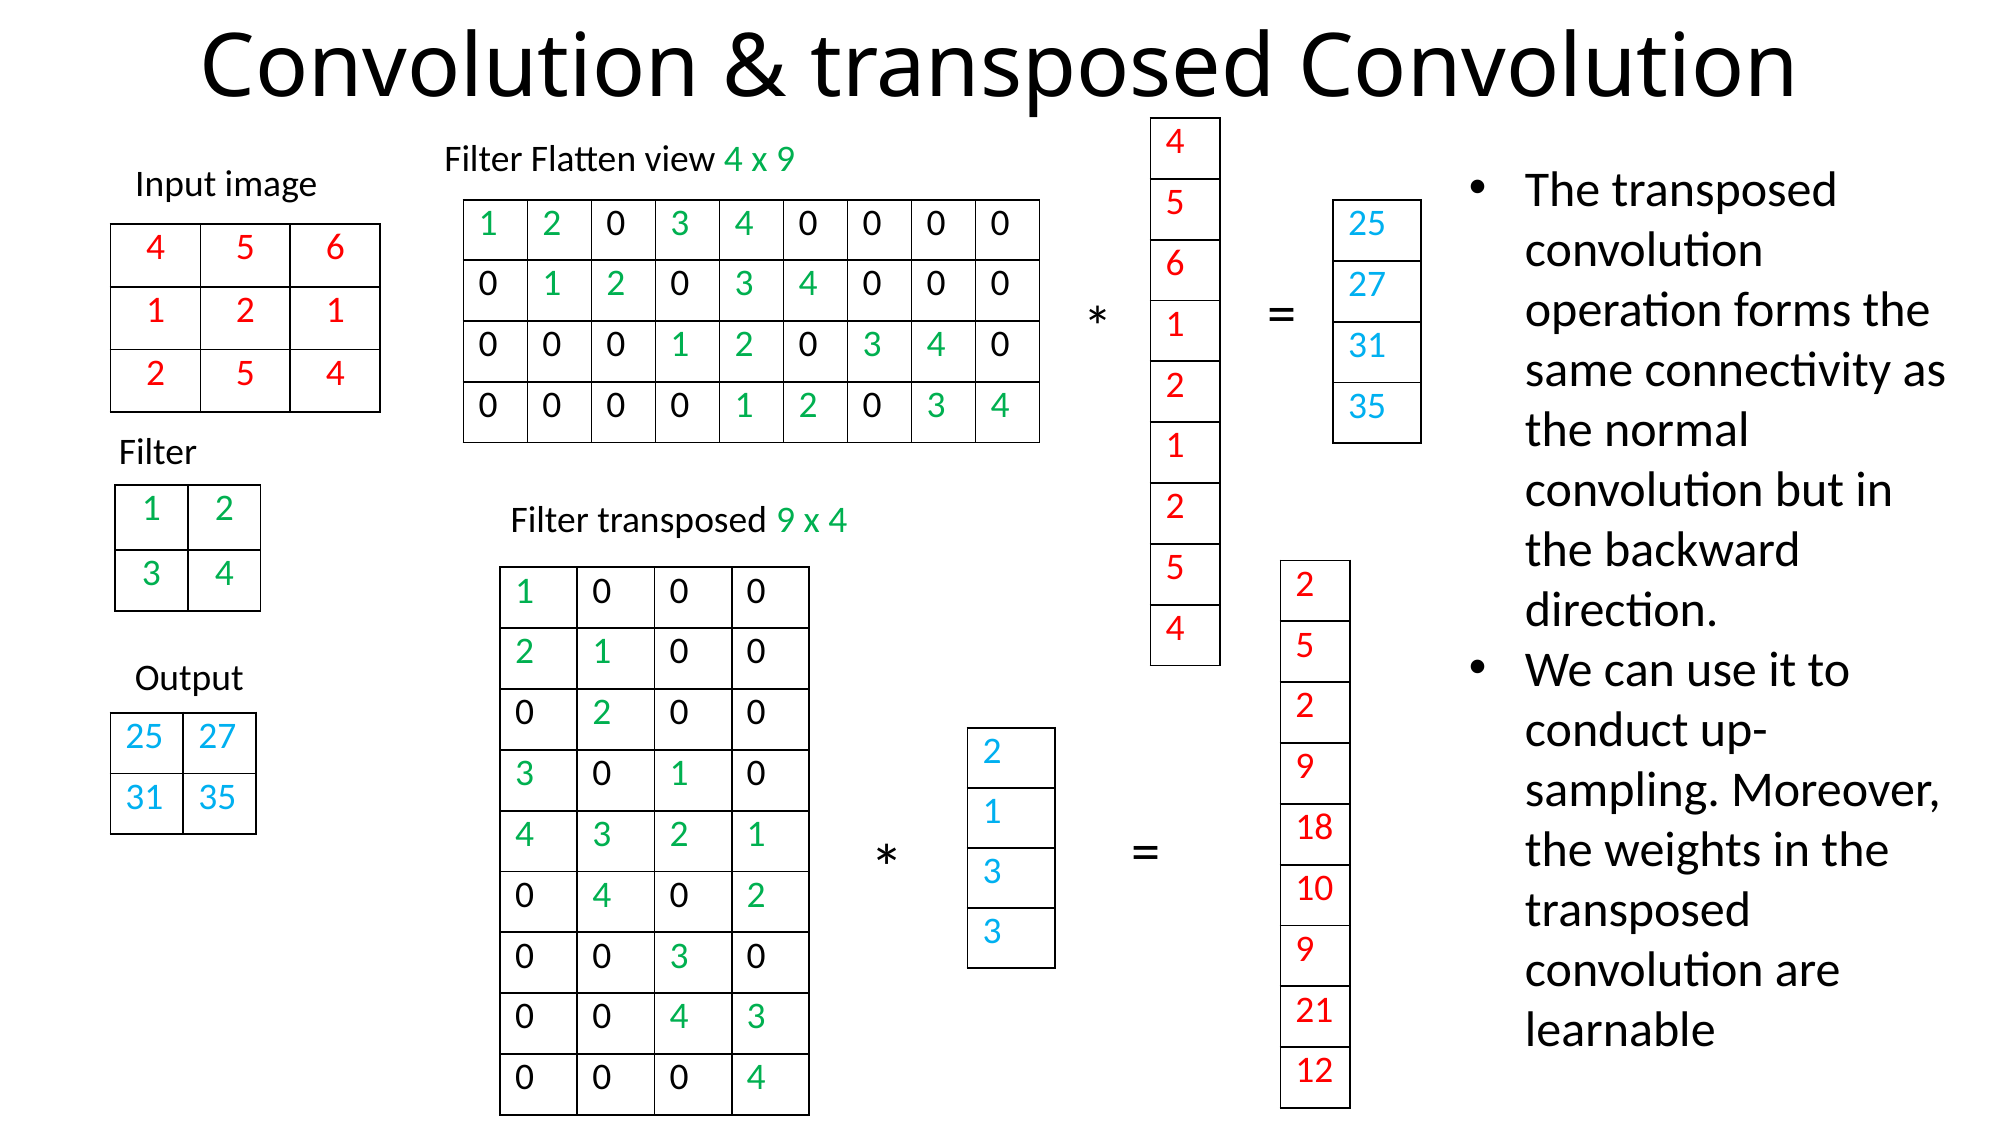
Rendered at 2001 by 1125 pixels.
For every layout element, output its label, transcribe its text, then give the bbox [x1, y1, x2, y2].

table_cell 0 [655, 690, 731, 749]
table_cell 2 [501, 629, 576, 688]
table_cell 1 [720, 383, 783, 442]
table_cell 31 [1334, 323, 1420, 382]
table_cell 0 [912, 261, 975, 320]
table_header 0 [784, 201, 847, 259]
table_header 0 [578, 568, 654, 627]
table_cell 0 [656, 383, 719, 442]
table_header 4 [111, 225, 200, 286]
table_cell 3 [968, 909, 1054, 967]
table_cell 0 [733, 629, 808, 688]
table_cell 0 [733, 933, 808, 992]
table_cell 0 [655, 1055, 731, 1114]
table_cell 0 [578, 751, 654, 810]
text_box * [855, 817, 919, 913]
table_cell 4 [912, 322, 975, 381]
table_cell 1 [656, 322, 719, 381]
table_cell 2 [201, 288, 289, 349]
table_header 2 [1281, 561, 1349, 620]
text_box = [1116, 805, 1176, 891]
table_cell 31 [111, 774, 182, 833]
table_cell 0 [464, 383, 527, 442]
table_cell 2 [1151, 484, 1219, 543]
table_cell 0 [464, 322, 527, 381]
table_cell 1 [111, 288, 200, 349]
table_cell 1 [1151, 423, 1219, 482]
table_cell 2 [592, 261, 655, 320]
table_header 2 [968, 729, 1054, 787]
table_cell 0 [976, 322, 1039, 381]
table_header 1 [116, 486, 187, 549]
table_header 0 [976, 201, 1039, 259]
table_header 0 [592, 201, 655, 259]
table_cell 0 [655, 629, 731, 688]
table_cell 3 [501, 751, 576, 810]
text_box Filter transposed 9 x 4 [495, 487, 863, 547]
table_cell 2 [720, 322, 783, 381]
text_box The transposed convolution operation forms the same connectivity as the normal convolution but in the backward direction. We can use it to conduct up-sampling. Moreover, the weights in the transposed convolution are learnable [1453, 148, 1978, 1064]
text_box Input image [120, 151, 333, 212]
table_cell 2 [1151, 362, 1219, 421]
table_cell 0 [464, 261, 527, 320]
table_cell 0 [848, 383, 911, 442]
table_header 25 [1334, 201, 1420, 260]
table_header 0 [912, 201, 975, 259]
table_cell 4 [976, 383, 1039, 442]
table_cell 4 [578, 872, 654, 931]
table_cell 18 [1281, 805, 1349, 864]
table_cell 5 [1281, 622, 1349, 681]
table_header 0 [733, 568, 808, 627]
table_cell 10 [1281, 866, 1349, 925]
table_cell 0 [528, 322, 591, 381]
table_cell 0 [592, 383, 655, 442]
table_cell 0 [578, 1055, 654, 1114]
table_cell 3 [655, 933, 731, 992]
table_cell 2 [578, 690, 654, 749]
table_cell 2 [655, 812, 731, 871]
table_header 2 [528, 201, 591, 259]
table_header 0 [848, 201, 911, 259]
text_box Filter Flatten view 4 x 9 [429, 127, 811, 187]
text_box * [1068, 281, 1128, 367]
table_cell 9 [1281, 744, 1349, 803]
table_cell 0 [655, 872, 731, 931]
table_header 6 [291, 225, 379, 286]
table_cell 2 [1281, 683, 1349, 742]
table_cell 0 [592, 322, 655, 381]
table_header 2 [189, 486, 260, 549]
table_header 3 [656, 201, 719, 259]
table_cell 0 [501, 690, 576, 749]
table_cell 0 [733, 751, 808, 810]
table_cell 4 [1151, 606, 1219, 665]
table_cell 1 [528, 261, 591, 320]
table_cell 1 [578, 629, 654, 688]
table_cell 21 [1281, 987, 1349, 1046]
table_cell 3 [848, 322, 911, 381]
table_header 1 [464, 201, 527, 259]
table_header 4 [1151, 119, 1219, 178]
table_cell 4 [655, 994, 731, 1053]
text_box Output [120, 645, 259, 706]
table_cell 5 [1151, 180, 1219, 239]
table_cell 0 [848, 261, 911, 320]
table_cell 2 [111, 350, 200, 411]
text_box Filter [104, 419, 213, 480]
table_cell 5 [1151, 545, 1219, 604]
table_cell 1 [1151, 301, 1219, 360]
table_cell 1 [968, 789, 1054, 847]
table_cell 0 [528, 383, 591, 442]
table_cell 0 [976, 261, 1039, 320]
table_cell 0 [733, 690, 808, 749]
table_header 5 [201, 225, 289, 286]
table_cell 3 [720, 261, 783, 320]
table_cell 4 [733, 1055, 808, 1114]
table_cell 0 [784, 322, 847, 381]
table_cell 3 [578, 812, 654, 871]
table_cell 6 [1151, 241, 1219, 300]
table_cell 0 [501, 994, 576, 1053]
table_cell 0 [578, 933, 654, 992]
table_cell 3 [733, 994, 808, 1053]
table_header 27 [184, 714, 255, 773]
title Convolution & transposed Convolution [137, 13, 1863, 124]
table_cell 35 [184, 774, 255, 833]
table_cell 2 [733, 872, 808, 931]
table_cell 5 [201, 350, 289, 411]
table_header 4 [720, 201, 783, 259]
table_cell 0 [501, 1055, 576, 1114]
table_cell 27 [1334, 262, 1420, 321]
table_cell 1 [733, 812, 808, 871]
table_cell 4 [784, 261, 847, 320]
table_cell 2 [784, 383, 847, 442]
table_cell 1 [655, 751, 731, 810]
table_cell 0 [501, 872, 576, 931]
table_header 1 [501, 568, 576, 627]
table_cell 4 [189, 551, 260, 610]
table_header 25 [111, 714, 182, 773]
table_cell 12 [1281, 1048, 1349, 1107]
text_box = [1252, 268, 1312, 353]
table_cell 4 [501, 812, 576, 871]
table_cell 1 [291, 288, 379, 349]
table_cell 4 [291, 350, 379, 411]
table_header 0 [655, 568, 731, 627]
table_cell 9 [1281, 926, 1349, 985]
table_cell 35 [1334, 383, 1420, 442]
table_cell 0 [656, 261, 719, 320]
table_cell 3 [912, 383, 975, 442]
table_cell 0 [578, 994, 654, 1053]
table_cell 3 [968, 849, 1054, 907]
table_cell 3 [116, 551, 187, 610]
table_cell 0 [501, 933, 576, 992]
